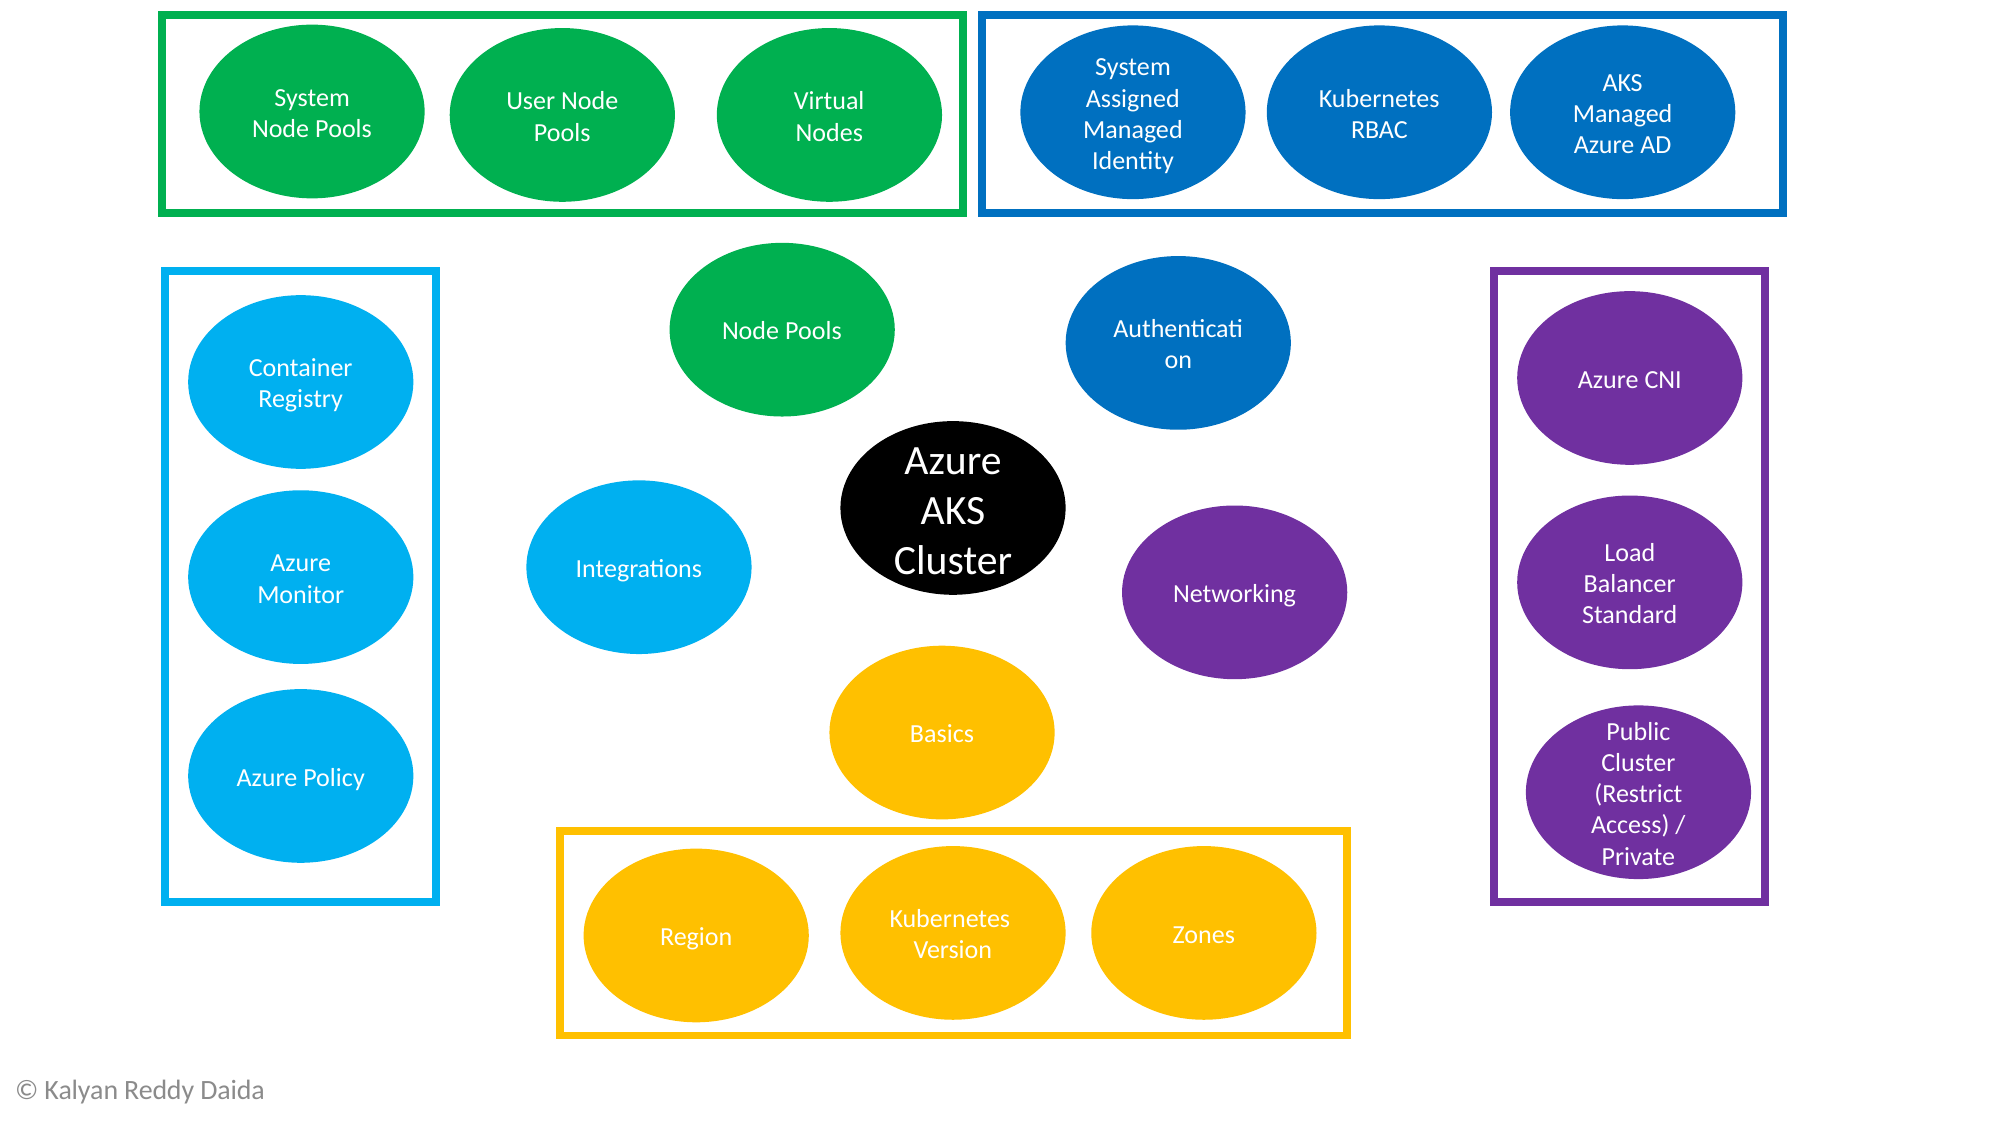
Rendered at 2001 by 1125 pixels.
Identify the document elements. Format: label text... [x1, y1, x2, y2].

text_box [164, 270, 437, 903]
text_box Zones [1090, 845, 1318, 1021]
text_box Node Pools [668, 241, 896, 418]
text_box [161, 14, 964, 214]
text_box [559, 830, 1348, 1037]
text_box Integrations [525, 479, 753, 656]
text_box Authentication [1064, 255, 1292, 431]
text_box [981, 14, 1784, 214]
text_box [1493, 270, 1766, 903]
text_box Azure AKS Cluster [839, 420, 1067, 596]
text_box Networking [1121, 504, 1349, 681]
footer © Kalyan Reddy Daida [0, 1058, 675, 1119]
text_box Basics [828, 644, 1056, 821]
